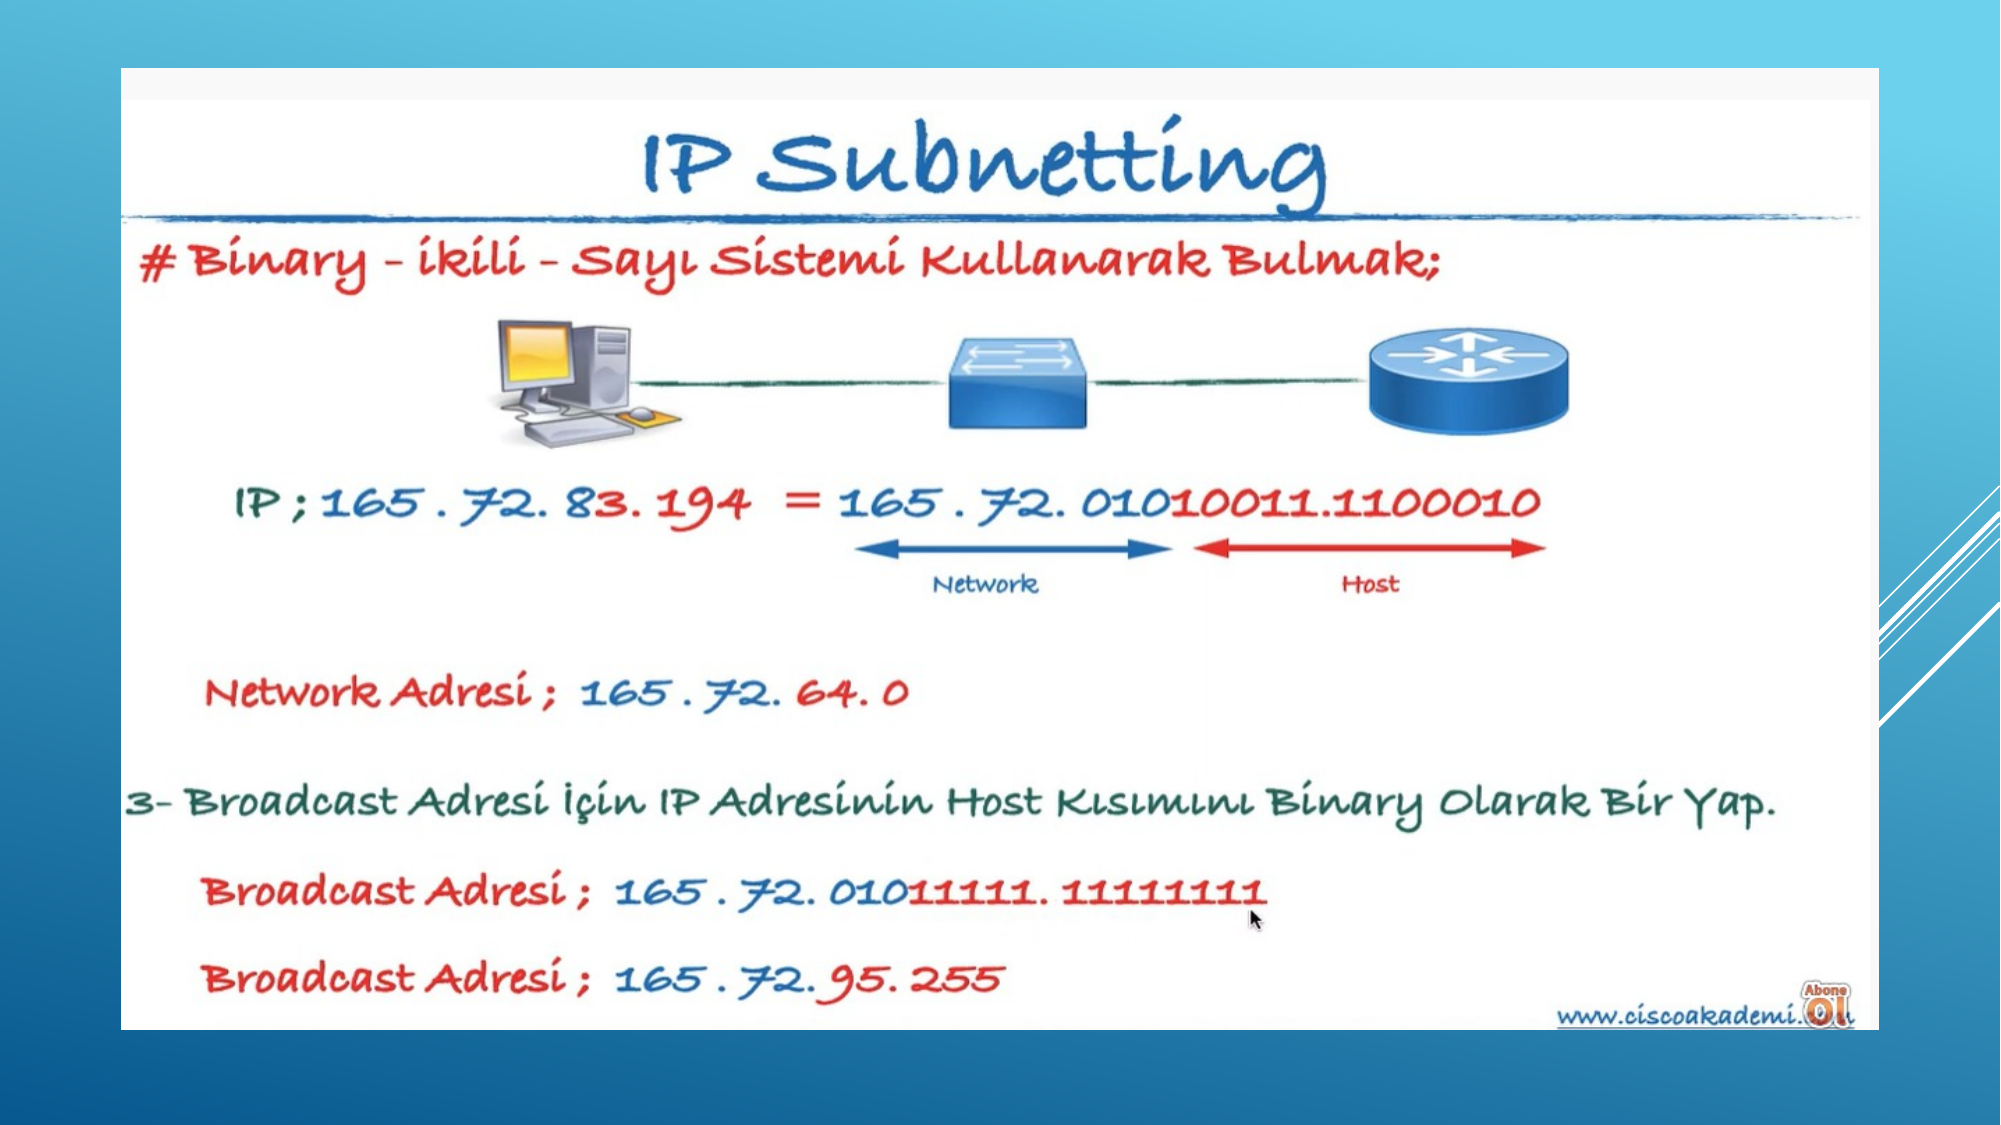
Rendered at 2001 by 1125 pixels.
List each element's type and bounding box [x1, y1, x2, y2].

picture [121, 68, 1879, 1031]
